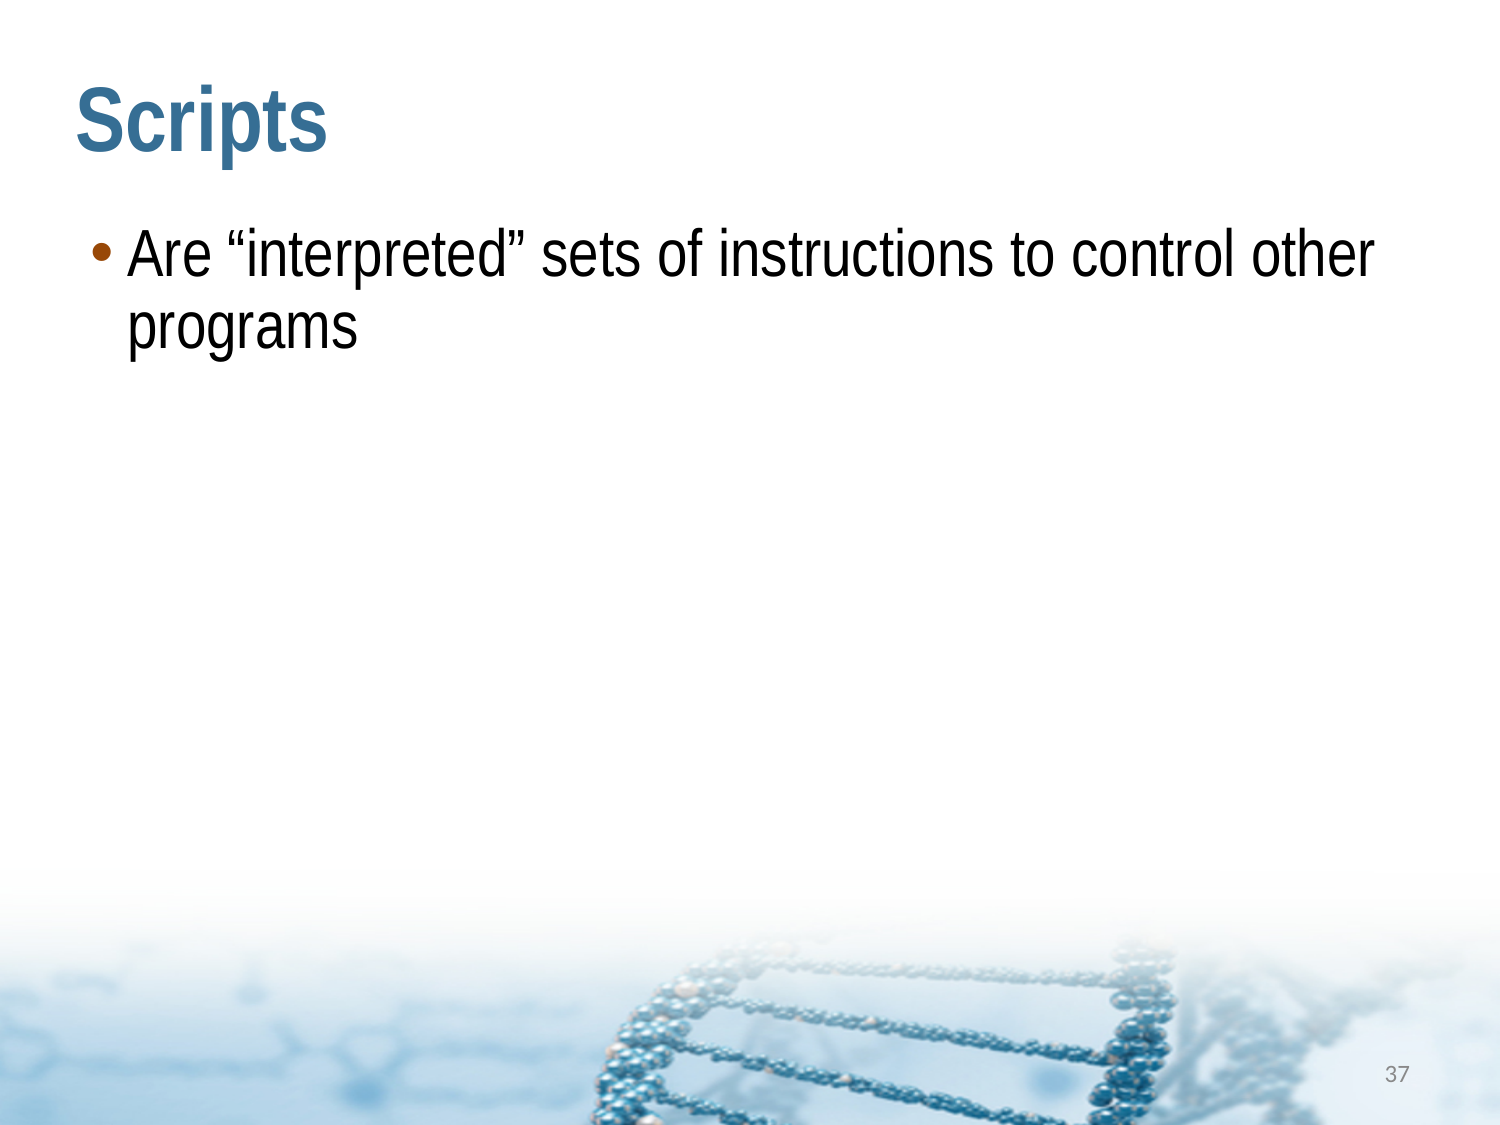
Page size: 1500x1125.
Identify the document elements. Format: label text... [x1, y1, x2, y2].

picture [0, 862, 1500, 1125]
title Scripts [60, 20, 1455, 209]
slide_number 37 [1074, 1042, 1425, 1103]
list Are “interpreted” sets of instructions to control other programs [75, 211, 1425, 998]
